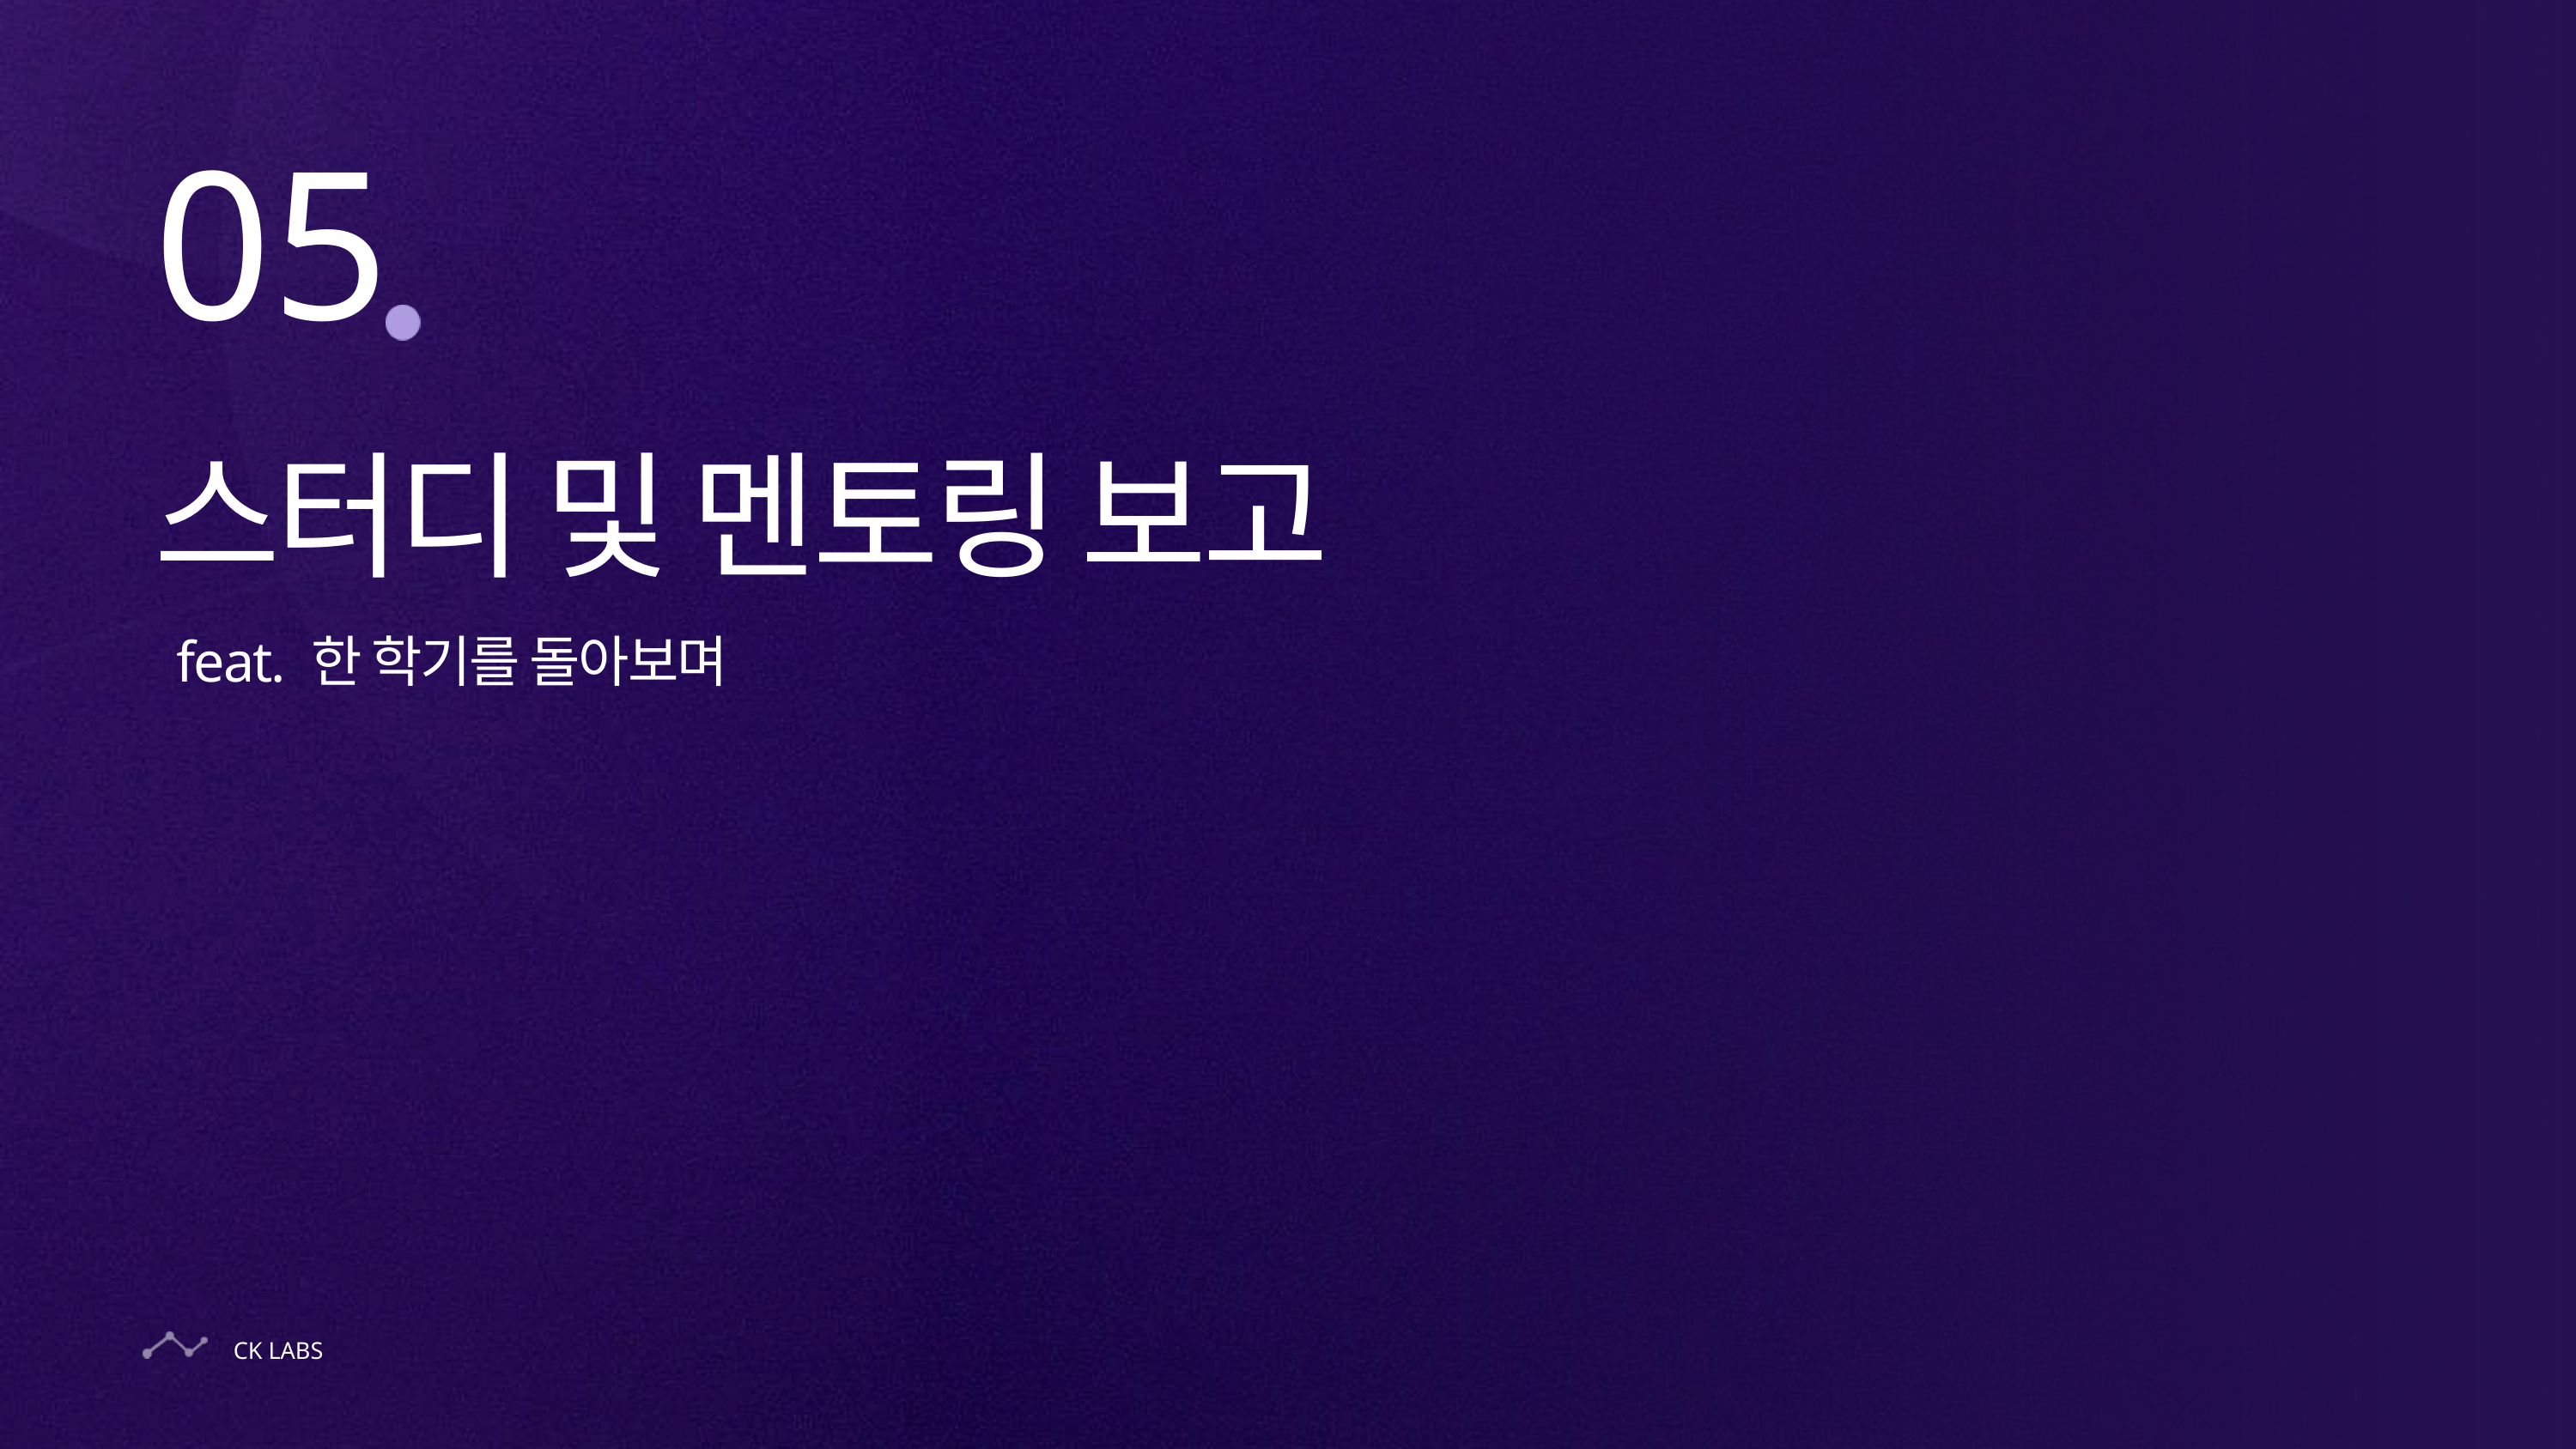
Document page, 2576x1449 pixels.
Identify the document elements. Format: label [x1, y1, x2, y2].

text_box [142, 1330, 465, 1363]
text_box [0, 0, 2576, 1449]
text_box [386, 305, 422, 341]
